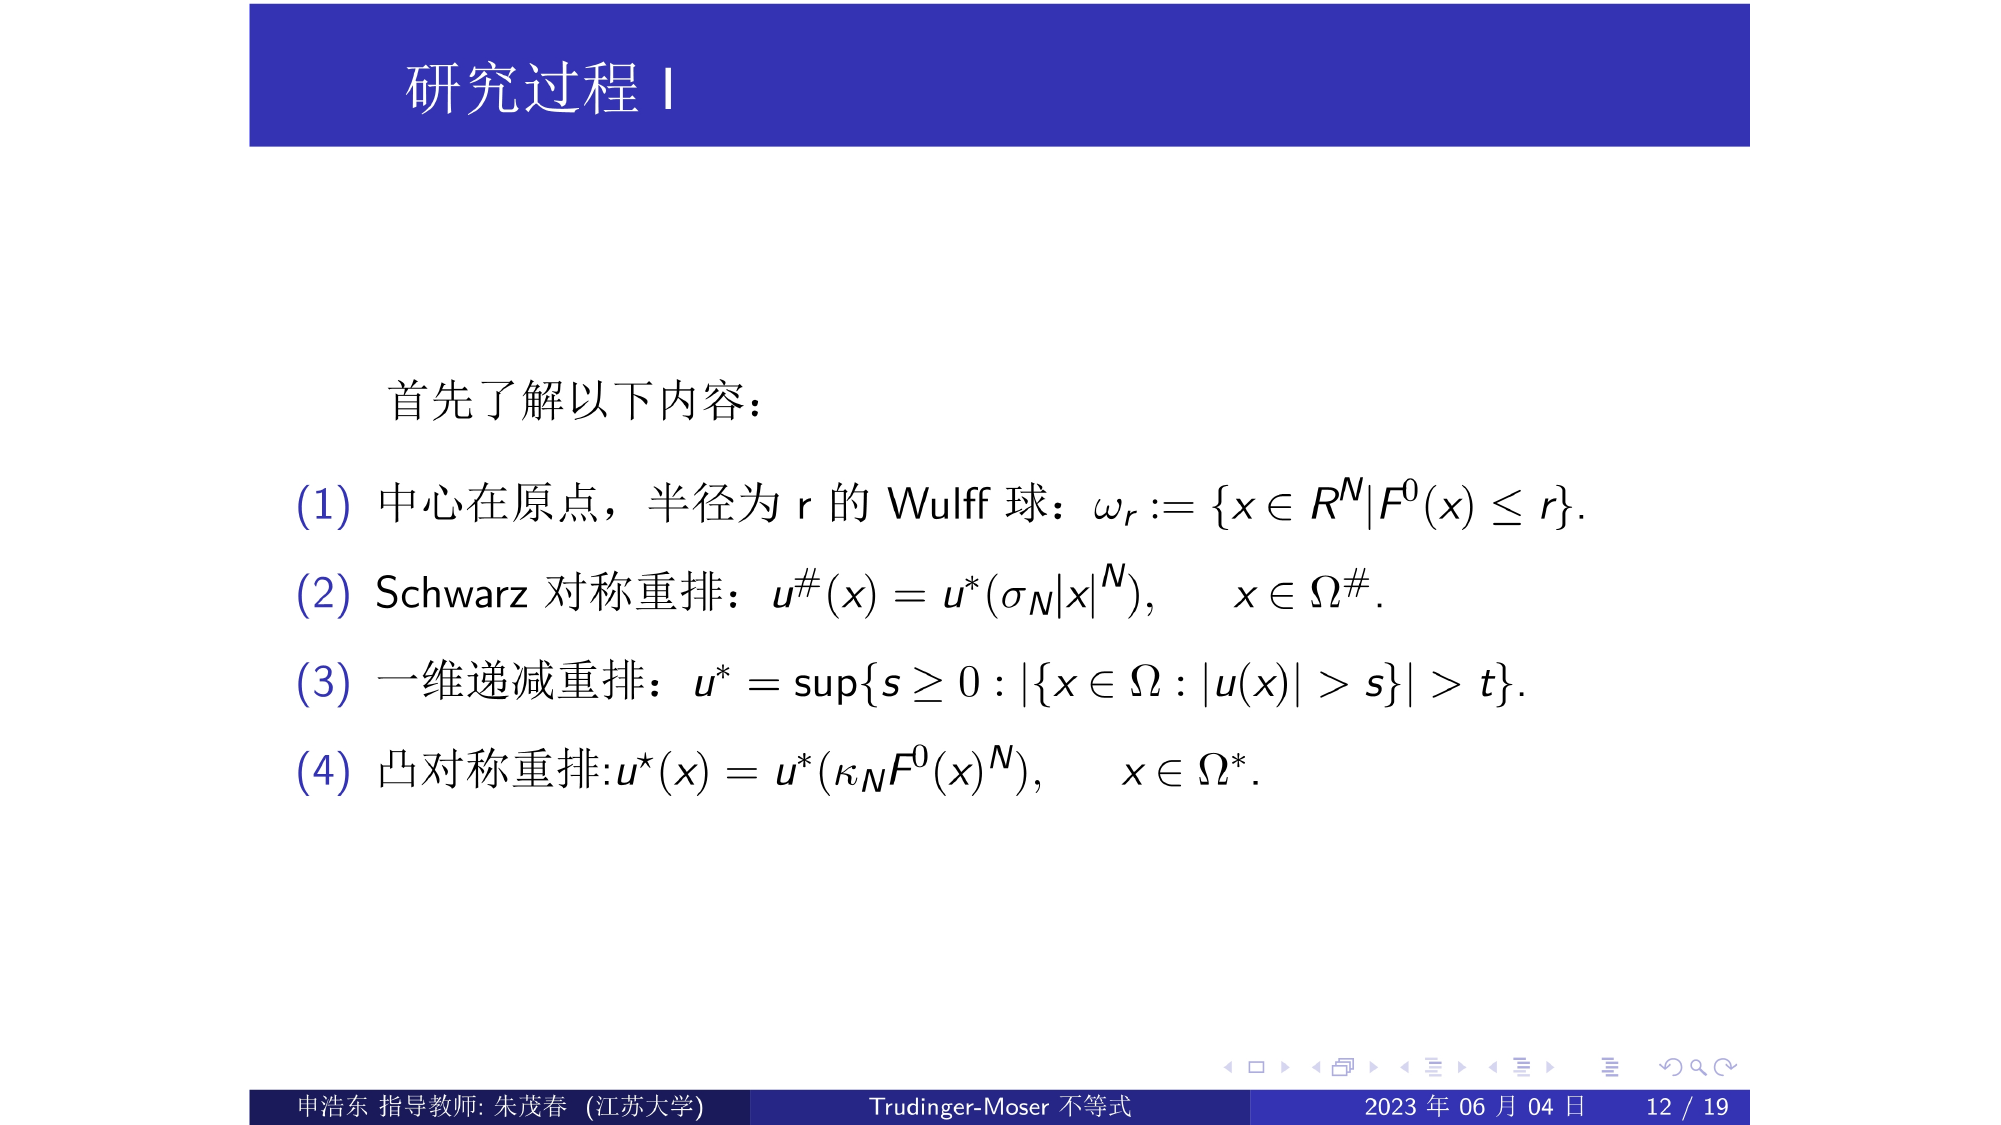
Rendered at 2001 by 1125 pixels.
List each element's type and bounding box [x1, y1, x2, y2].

picture [249, 0, 1750, 1125]
